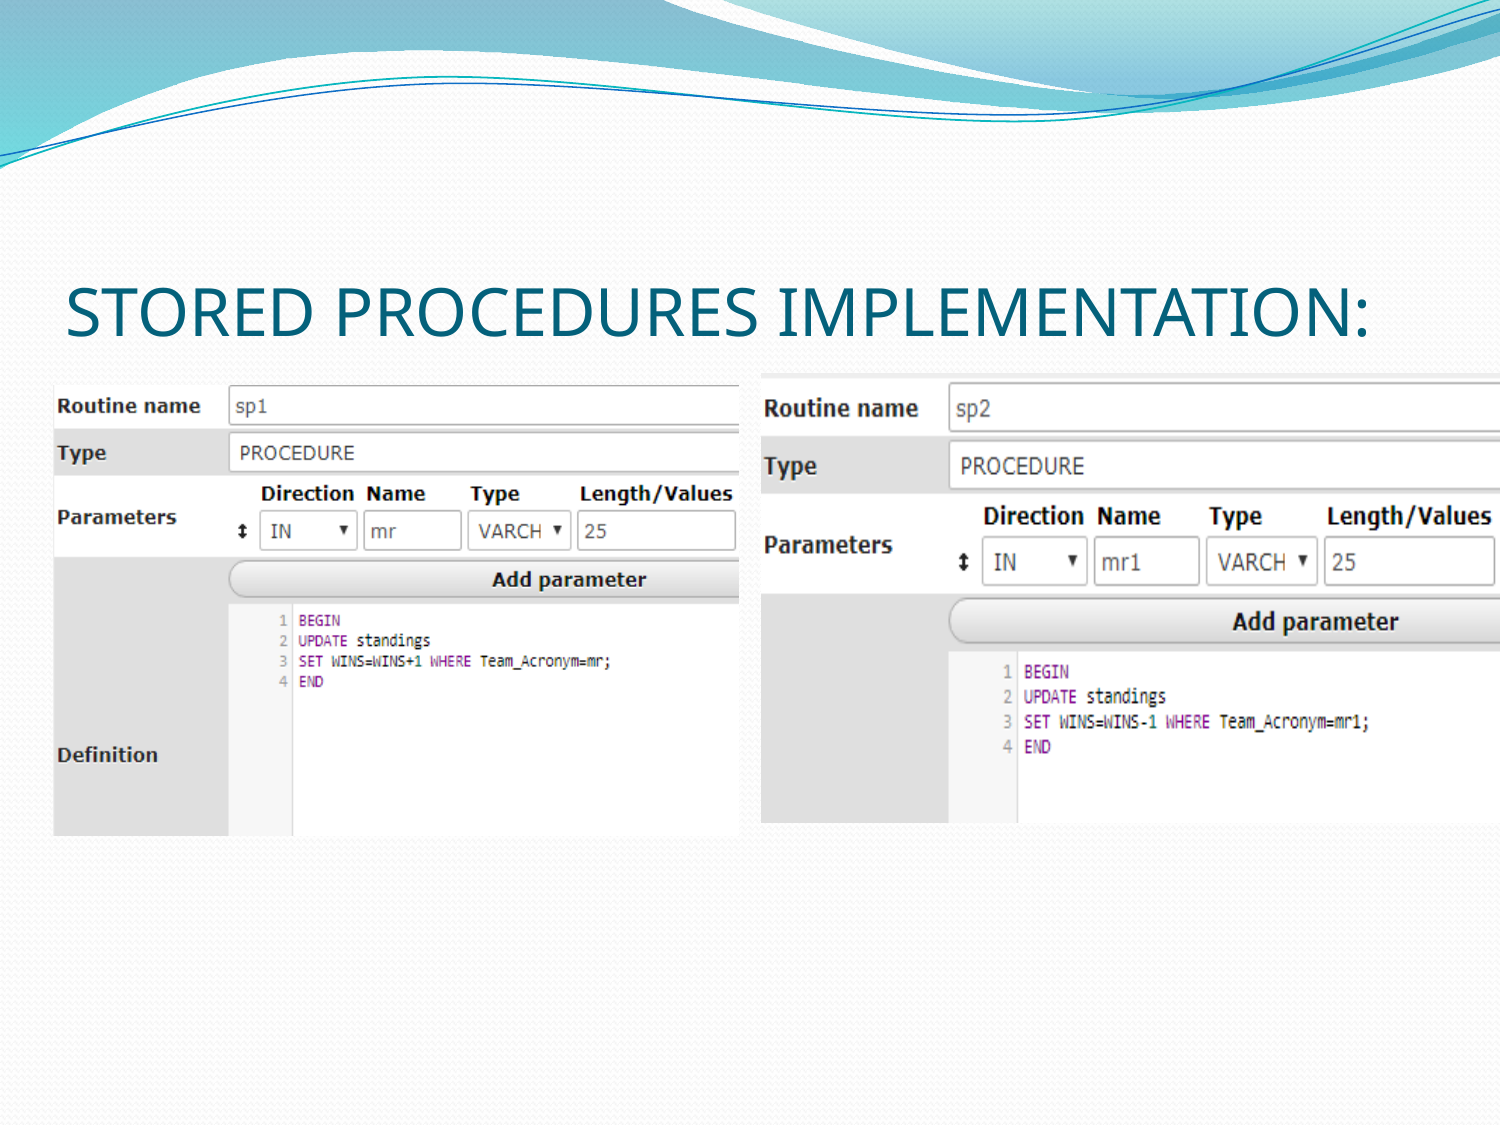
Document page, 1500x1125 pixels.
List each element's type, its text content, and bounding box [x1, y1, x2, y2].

title STORED PROCEDURES IMPLEMENTATION: [64, 196, 1390, 351]
picture [761, 373, 1500, 823]
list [52, 385, 739, 836]
